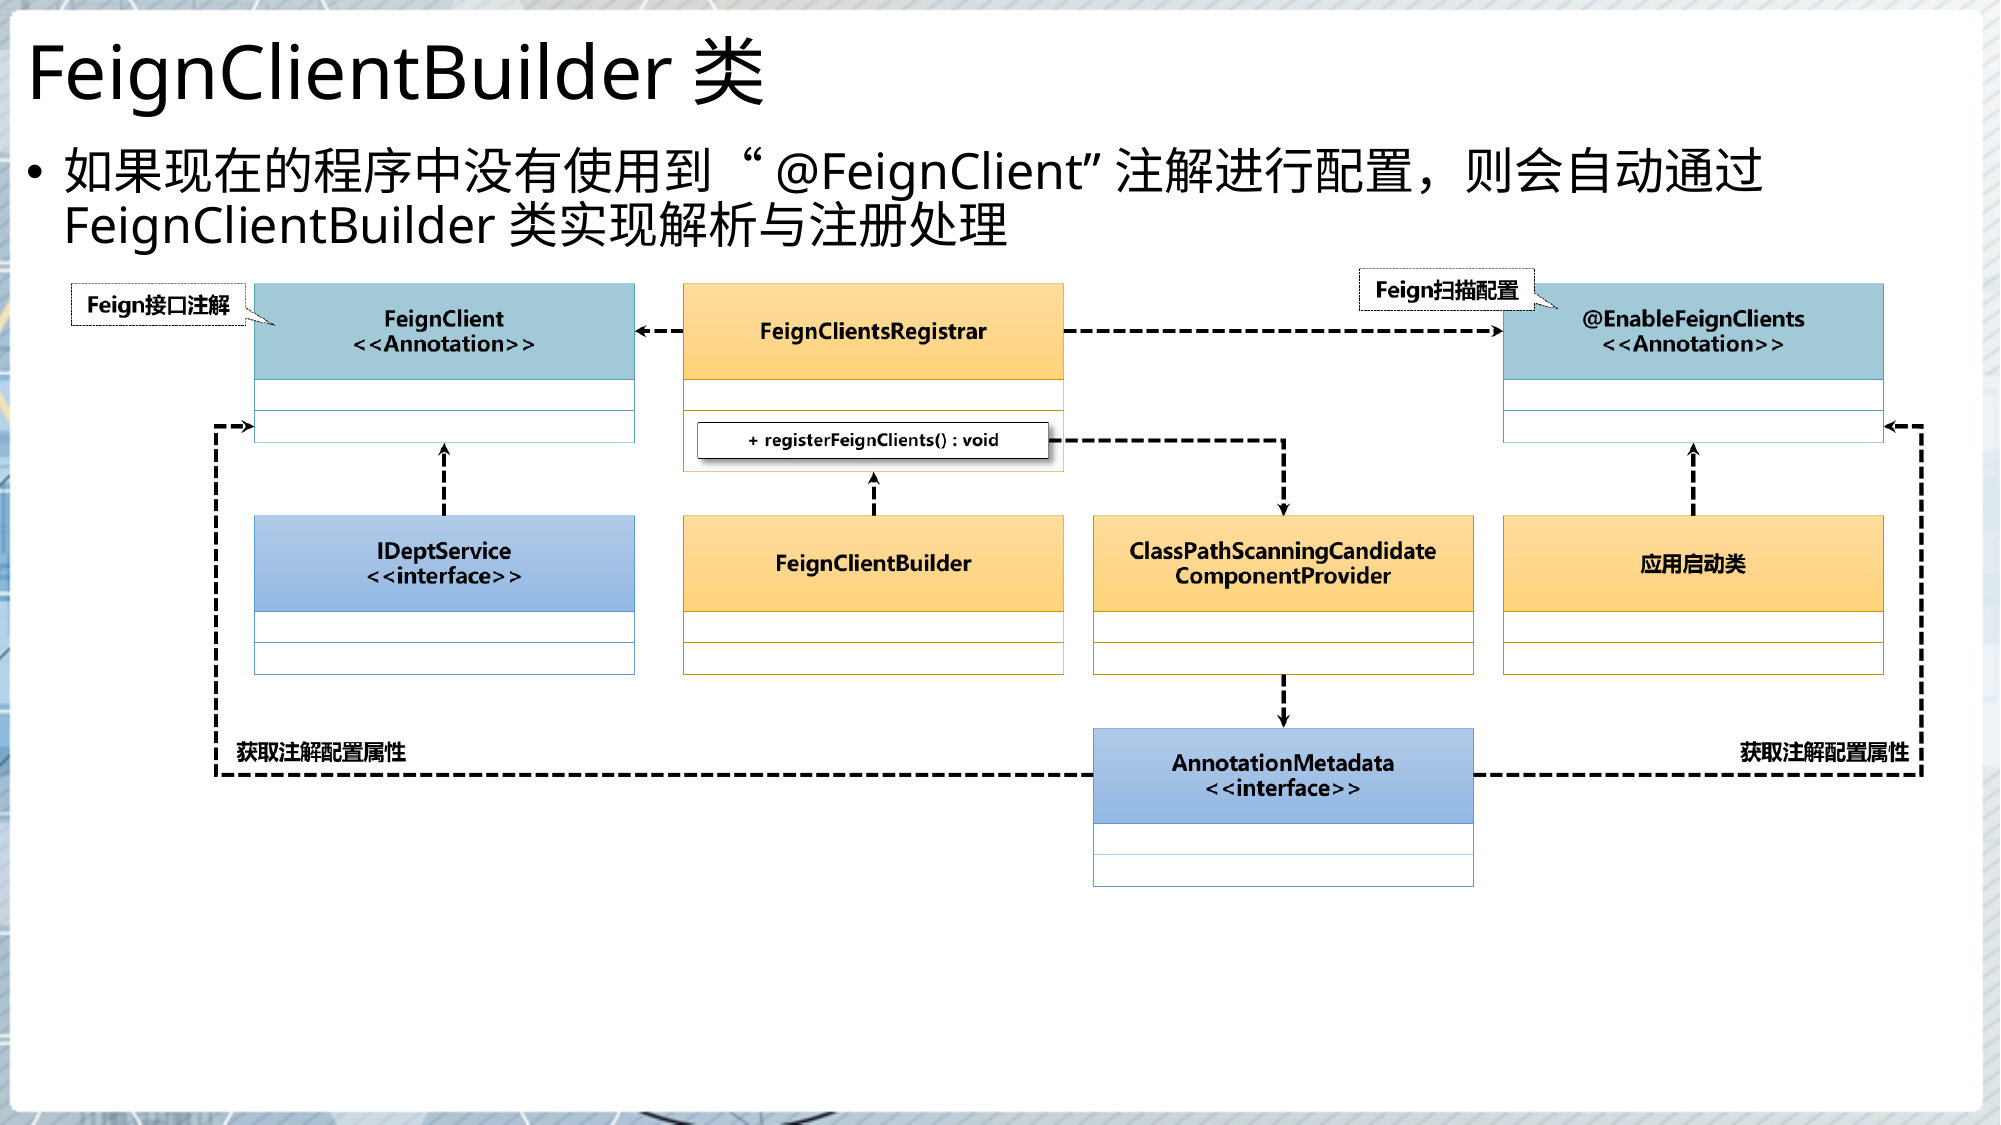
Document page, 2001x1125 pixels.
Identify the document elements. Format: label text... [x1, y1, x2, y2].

picture [0, 0, 2000, 1125]
title FeignClientBuilder类 [11, 11, 1983, 139]
list 如果现在的程序中没有使用到“@FeignClient”注解进行配置，则会自动通过FeignClientBuilder类实现解析与注册处理 [11, 139, 1983, 1113]
